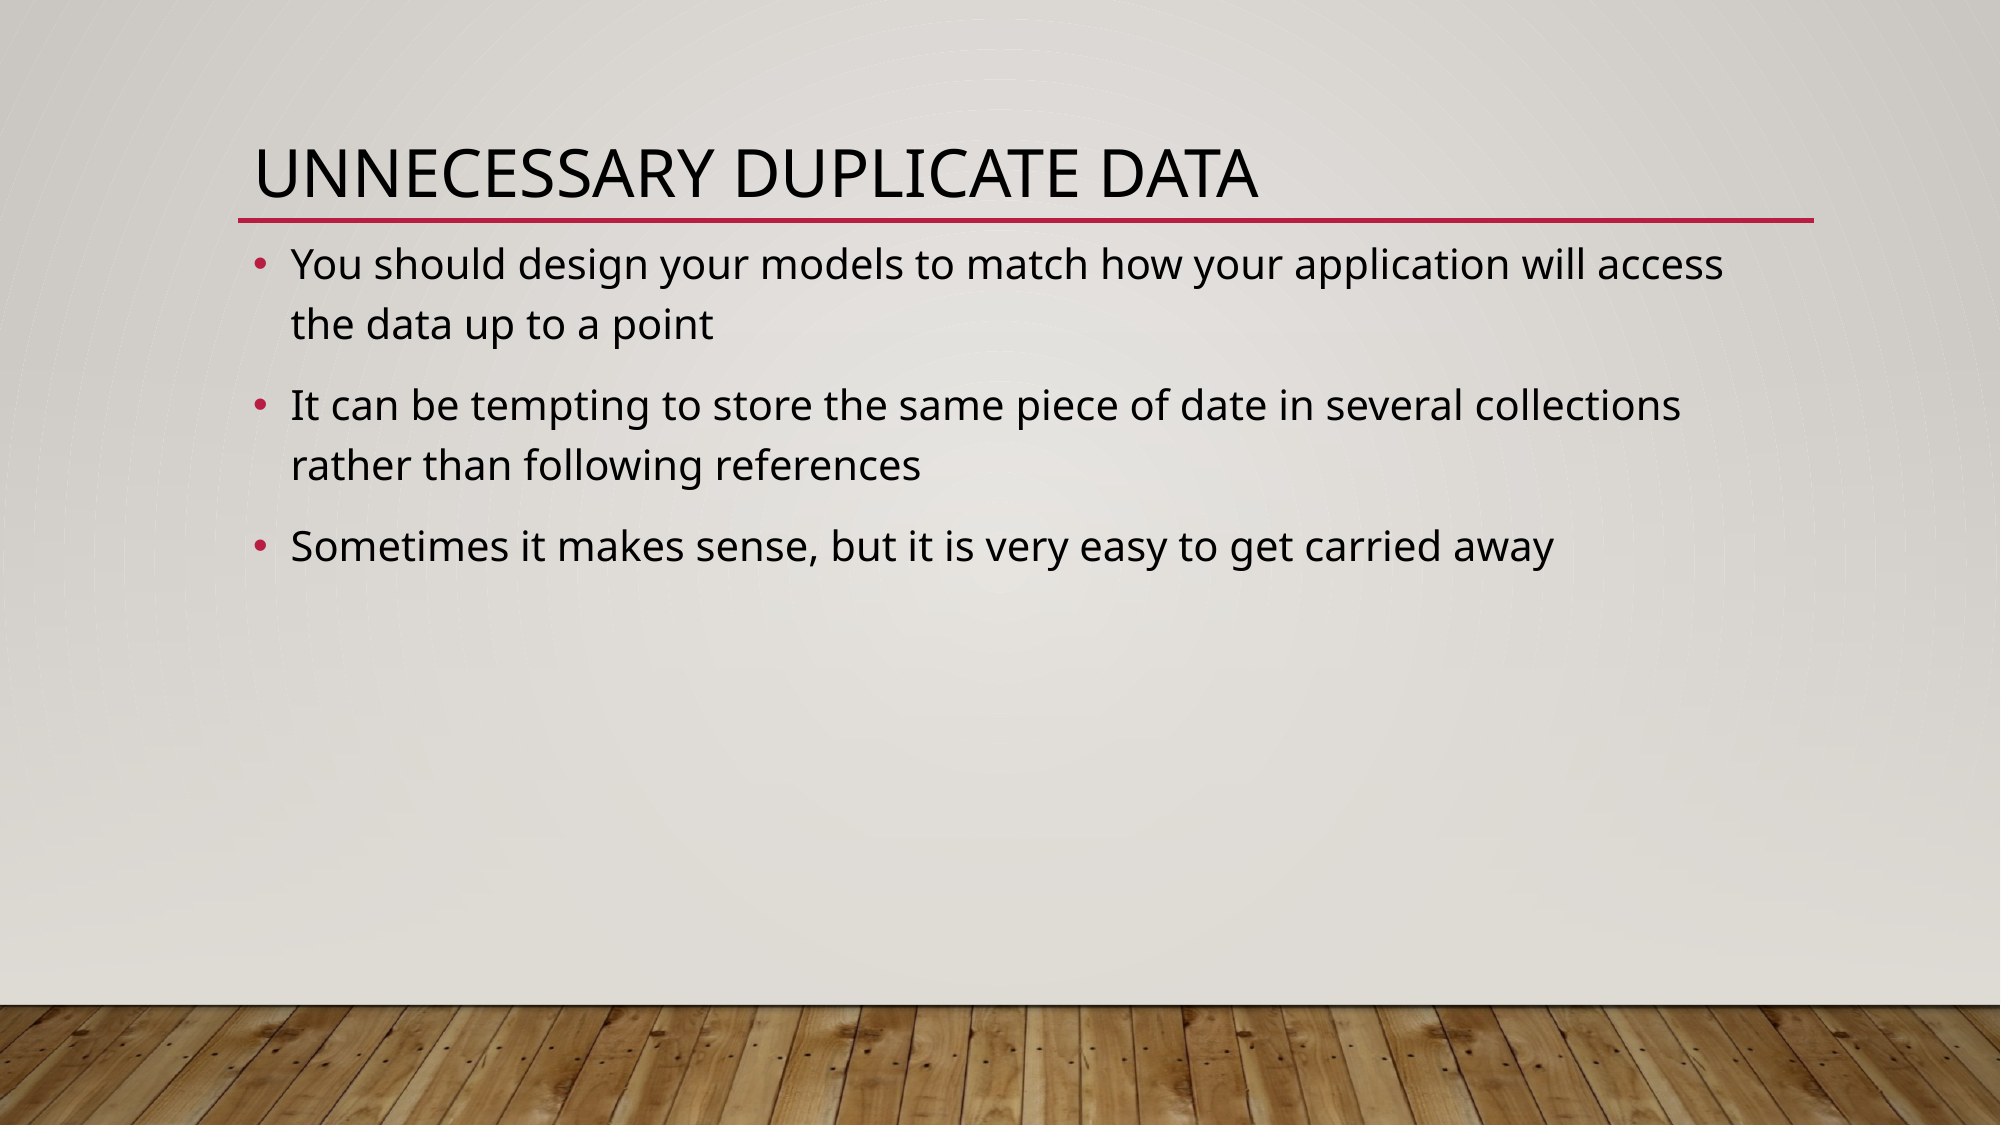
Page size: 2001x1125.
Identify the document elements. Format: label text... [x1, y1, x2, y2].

title Unnecessary duplicate data [238, 131, 1814, 220]
list You should design your models to match how your application will access the data up to a point It can be tempting to store the same piece of date in several collections rather than following references Sometimes it makes sense, but it is very easy to get carried away [238, 220, 1814, 897]
picture [0, 1005, 2000, 1125]
